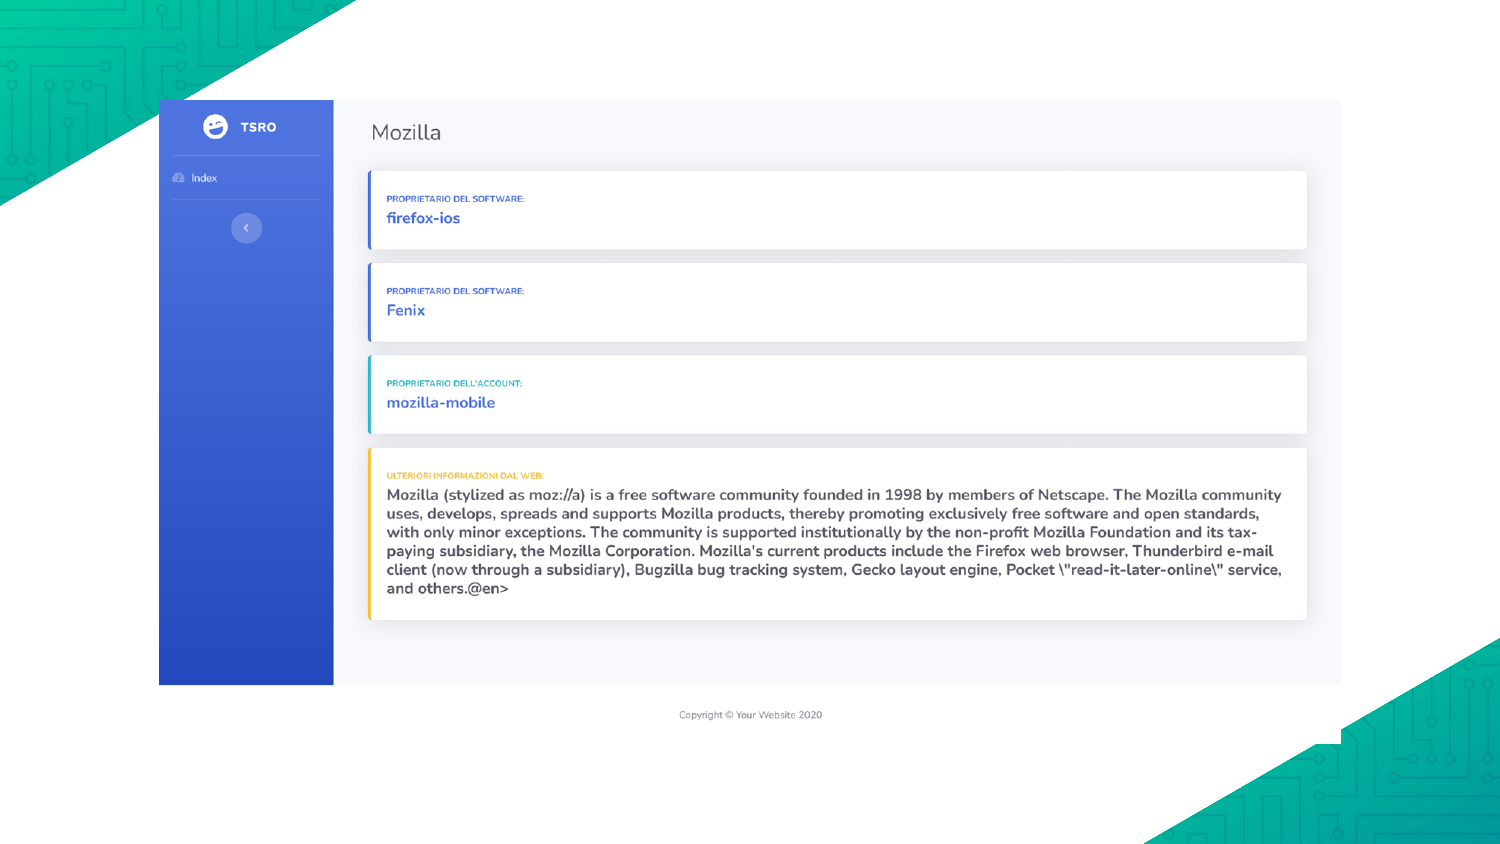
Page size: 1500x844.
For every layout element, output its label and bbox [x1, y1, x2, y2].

picture [159, 100, 1341, 744]
